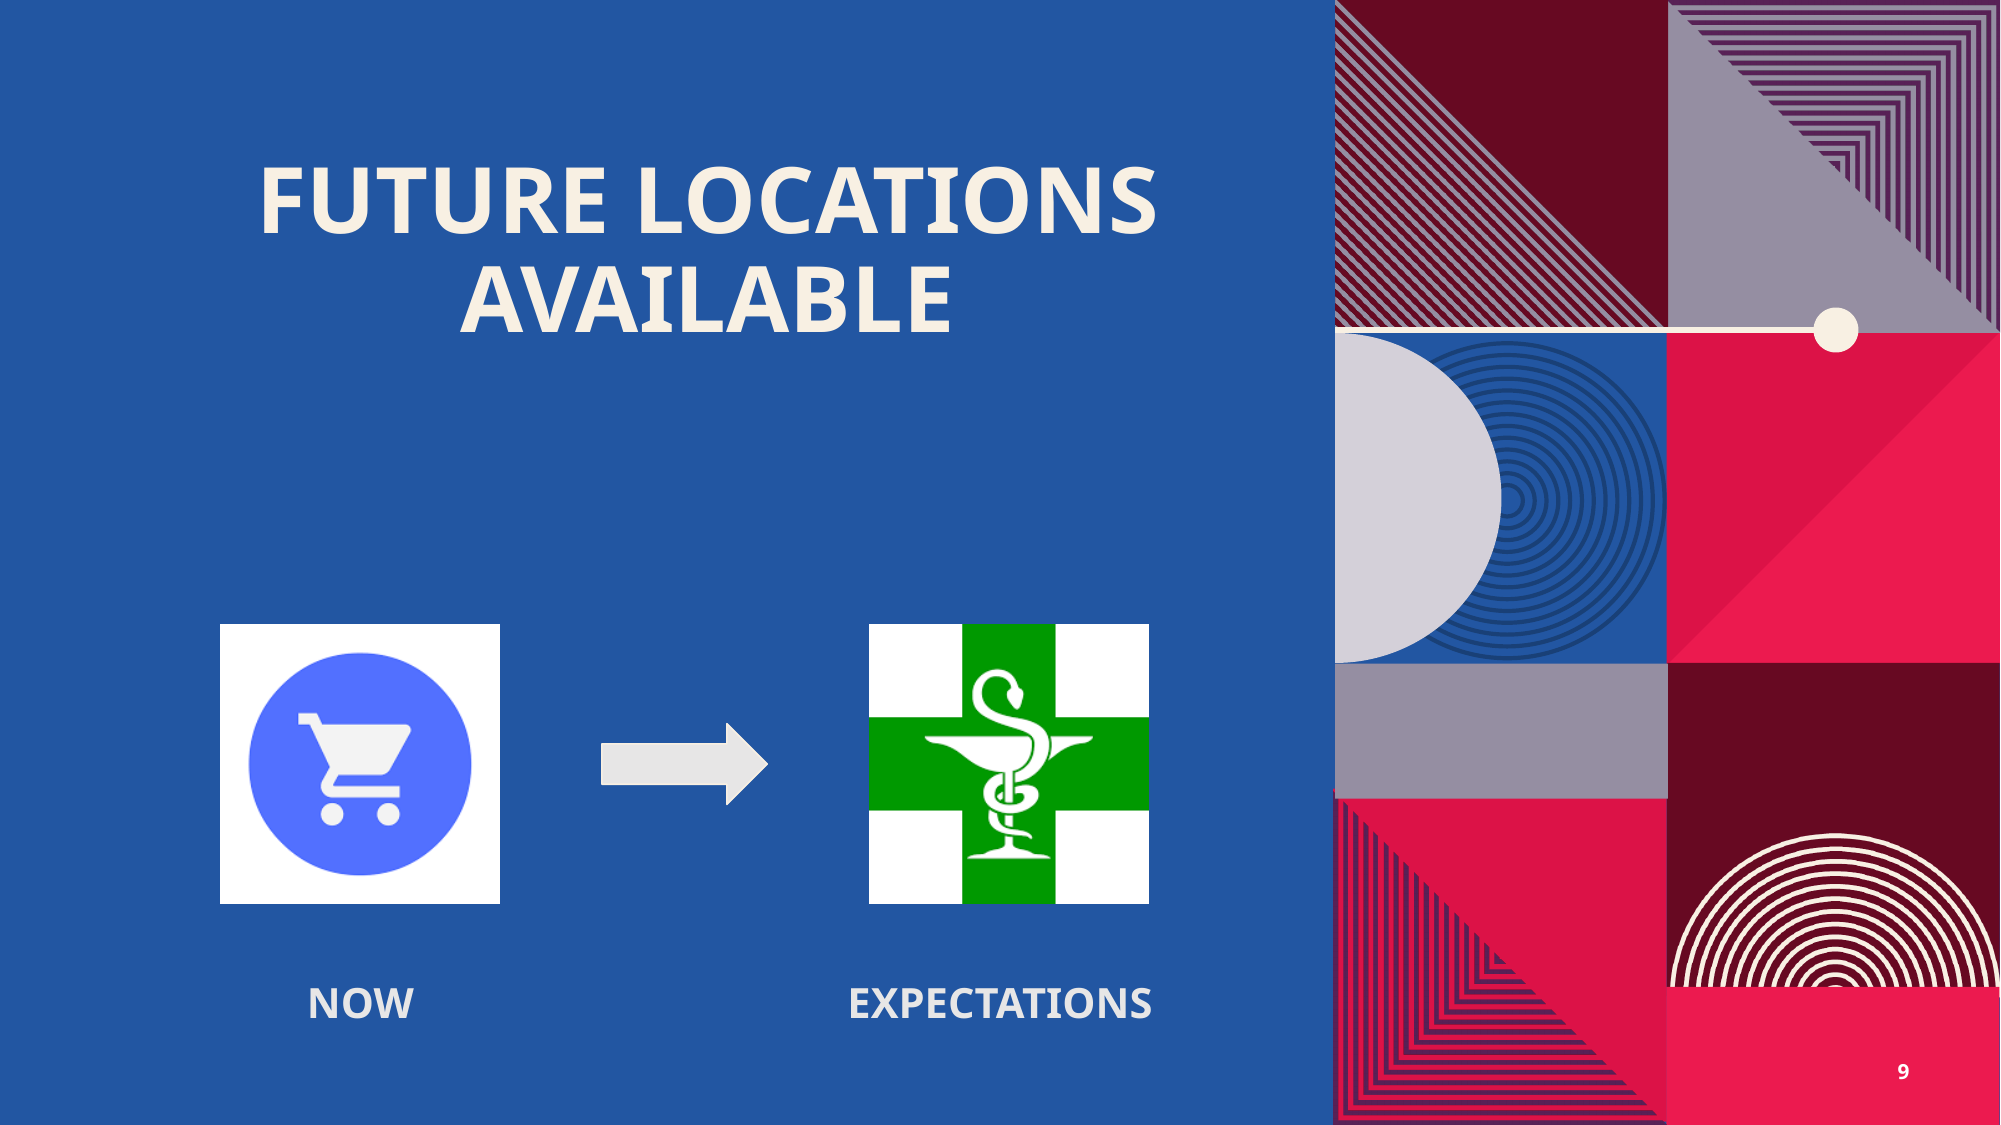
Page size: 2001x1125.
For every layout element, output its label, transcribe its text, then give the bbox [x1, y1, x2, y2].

picture [1335, 0, 2001, 333]
text_box NOW [250, 961, 471, 1042]
title FUTURE LOCATIONS AVAILABLE [150, 146, 1266, 365]
picture [1669, 833, 2001, 998]
picture [220, 624, 501, 905]
slide_number 9 [1849, 1042, 1925, 1103]
picture [1333, 791, 1667, 1125]
text_box [601, 723, 768, 805]
text_box EXPECTATIONS [812, 961, 1188, 1042]
picture [869, 624, 1150, 905]
